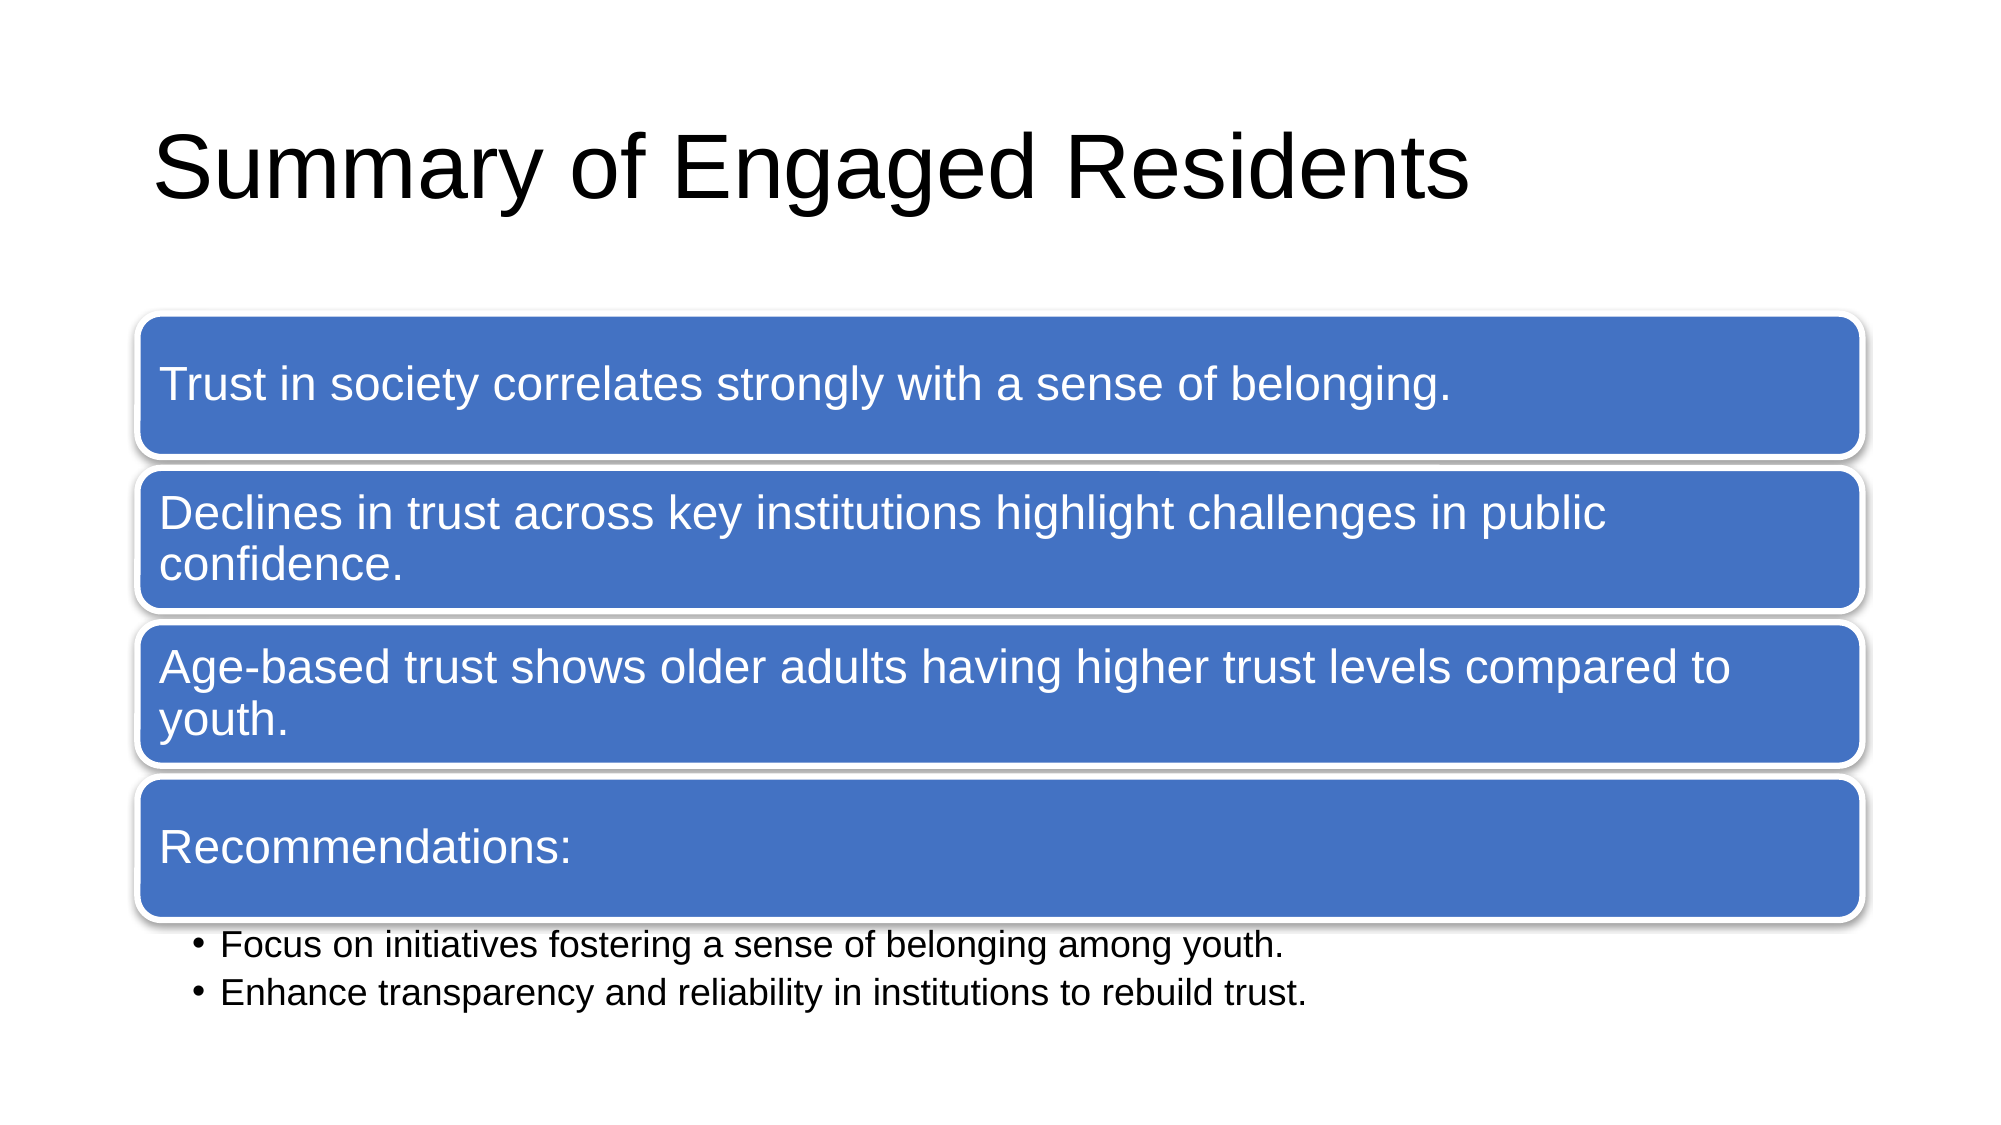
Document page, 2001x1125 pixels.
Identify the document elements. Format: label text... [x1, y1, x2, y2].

title Summary of Engaged Residents [137, 59, 1863, 278]
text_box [137, 313, 1863, 1018]
